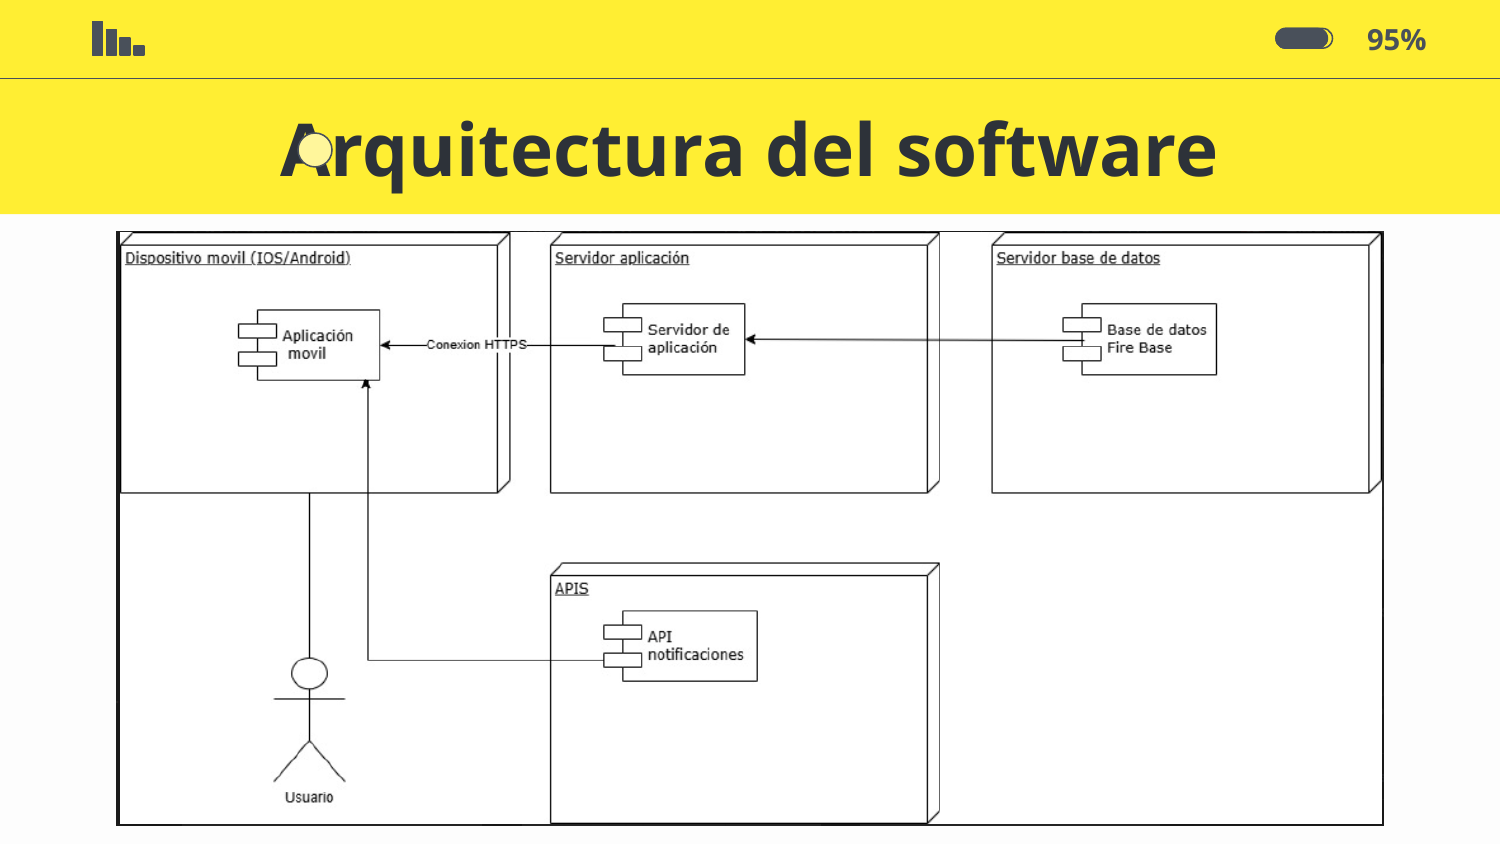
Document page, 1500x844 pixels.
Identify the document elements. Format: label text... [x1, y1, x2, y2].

picture [116, 230, 1384, 826]
text_box 95% [1352, 19, 1457, 57]
title Arquitectura del software [116, 88, 1383, 200]
text_box [297, 132, 333, 167]
